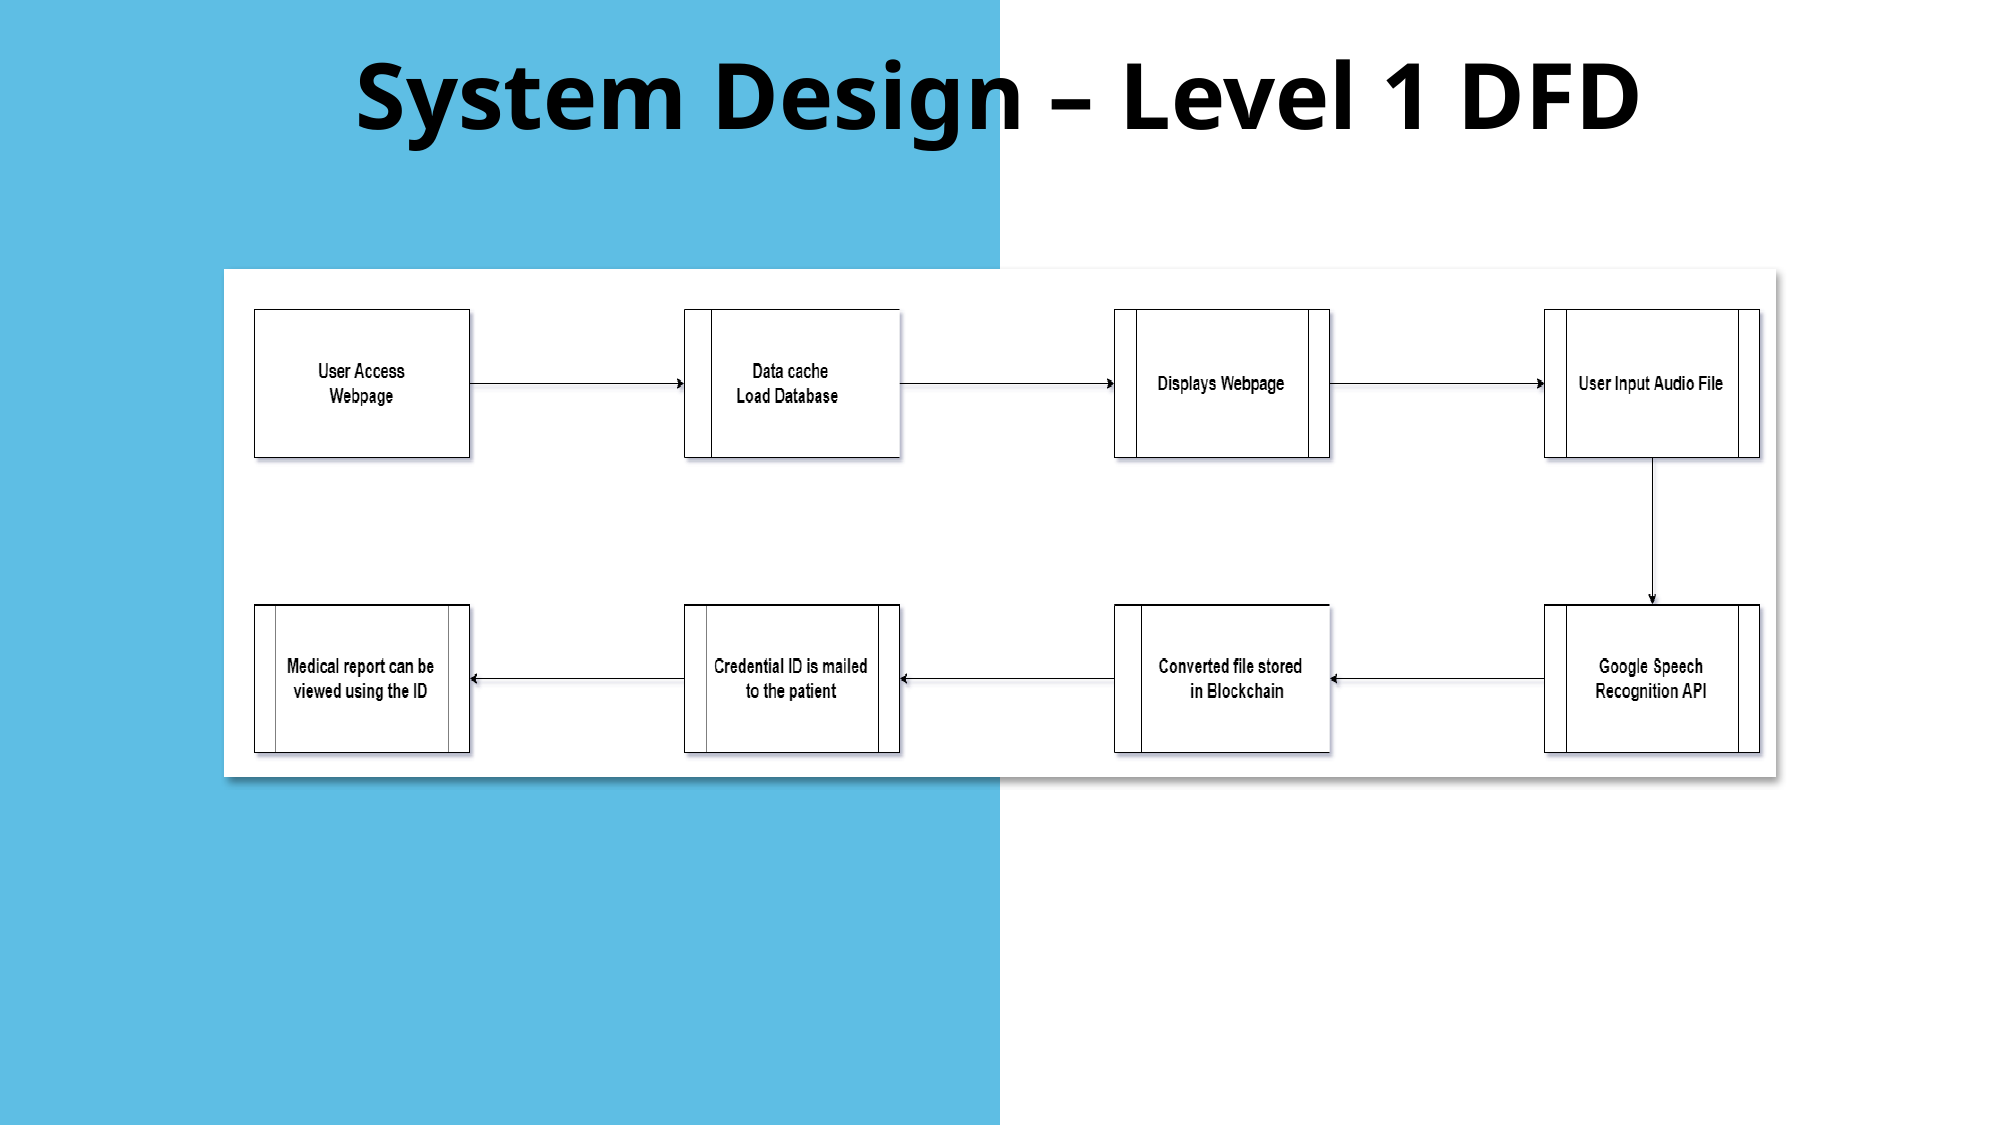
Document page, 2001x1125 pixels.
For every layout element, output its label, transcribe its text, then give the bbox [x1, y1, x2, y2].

picture [224, 269, 1776, 777]
text_box System Design – Level 1 DFD [0, 42, 2000, 175]
text_box You can simply impress your audience and add a unique zing and appeal to your Presentations. Easy to change colors, photos and Text. Get a modern PowerPoint Presentation that is beautifully designed. You can simply impress your audience and add a unique zing and appeal to your Presentations. Easy to change colors, photos and Text. Get a modern PowerPoint Presentation that is beautifully designed. [1334, 214, 1840, 559]
